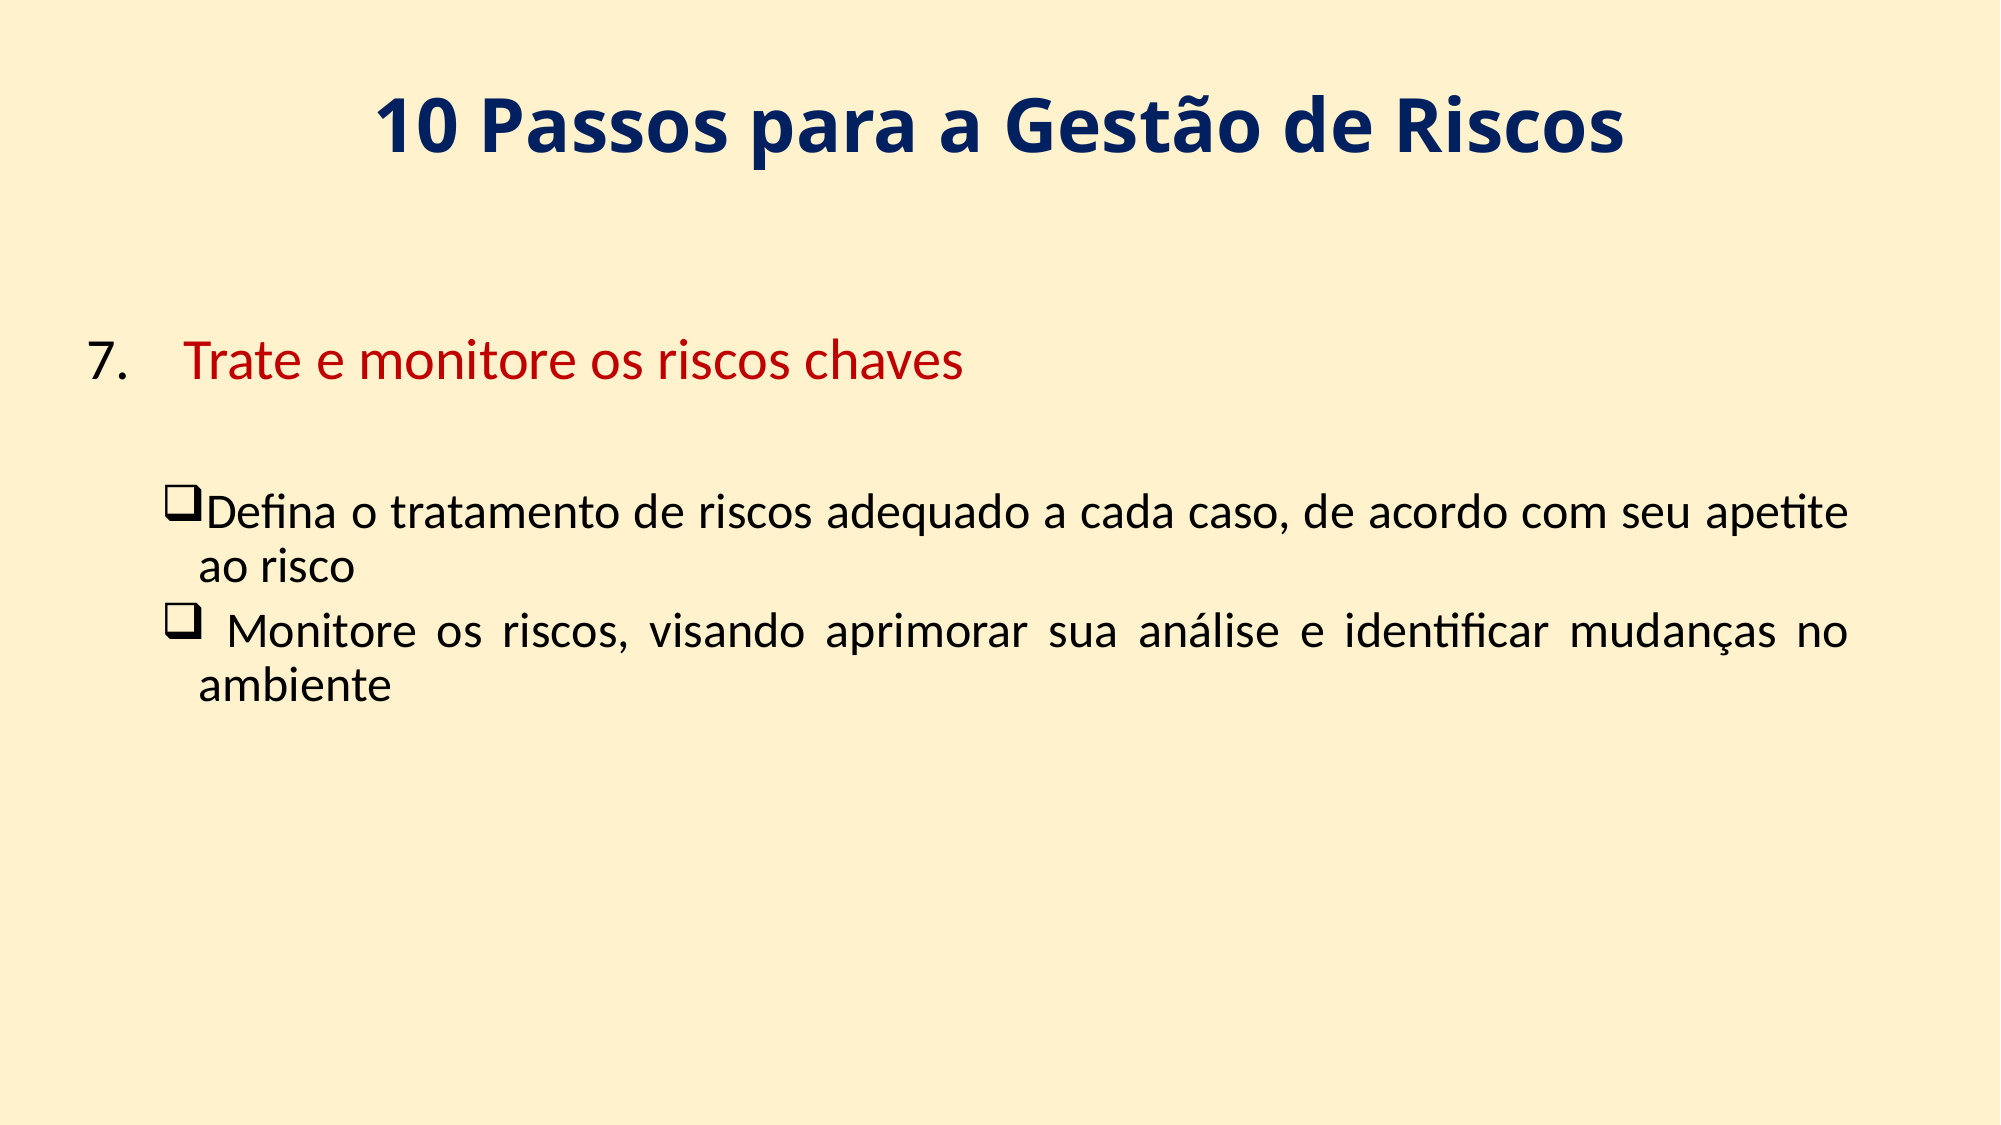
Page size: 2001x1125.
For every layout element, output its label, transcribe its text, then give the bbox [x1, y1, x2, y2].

title 10 Passos para a Gestão de Riscos [137, 59, 1863, 196]
list Trate e monitore os riscos chaves Defina o tratamento de riscos adequado a cada caso, de acordo com seu apetite ao risco Monitore os riscos, visando aprimorar sua análise e identificar mudanças no ambiente [71, 321, 1865, 952]
